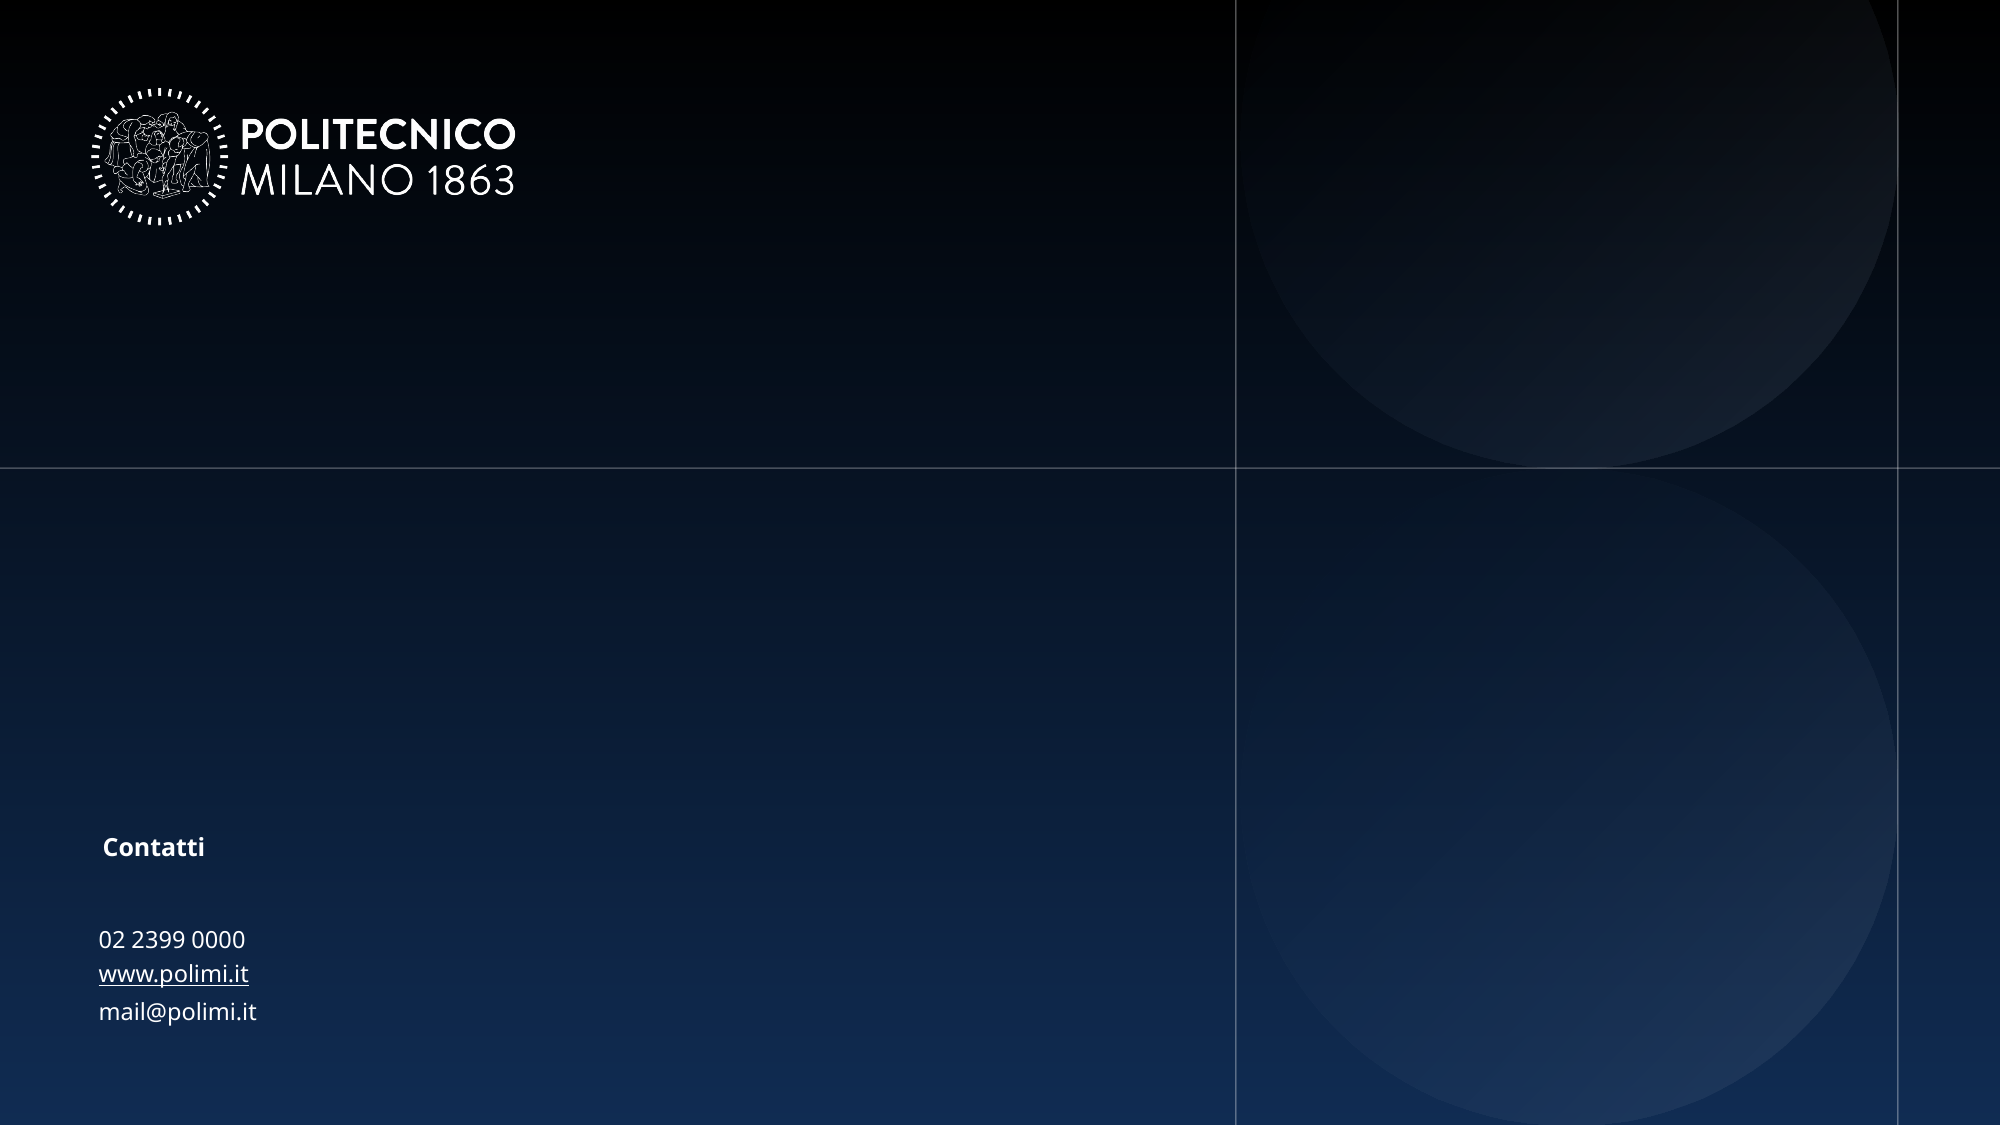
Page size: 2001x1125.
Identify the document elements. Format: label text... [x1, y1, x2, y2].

list 02 2399 0000 www.polimi.it mail@polimi.it [98, 918, 733, 1025]
picture [50, 44, 561, 268]
